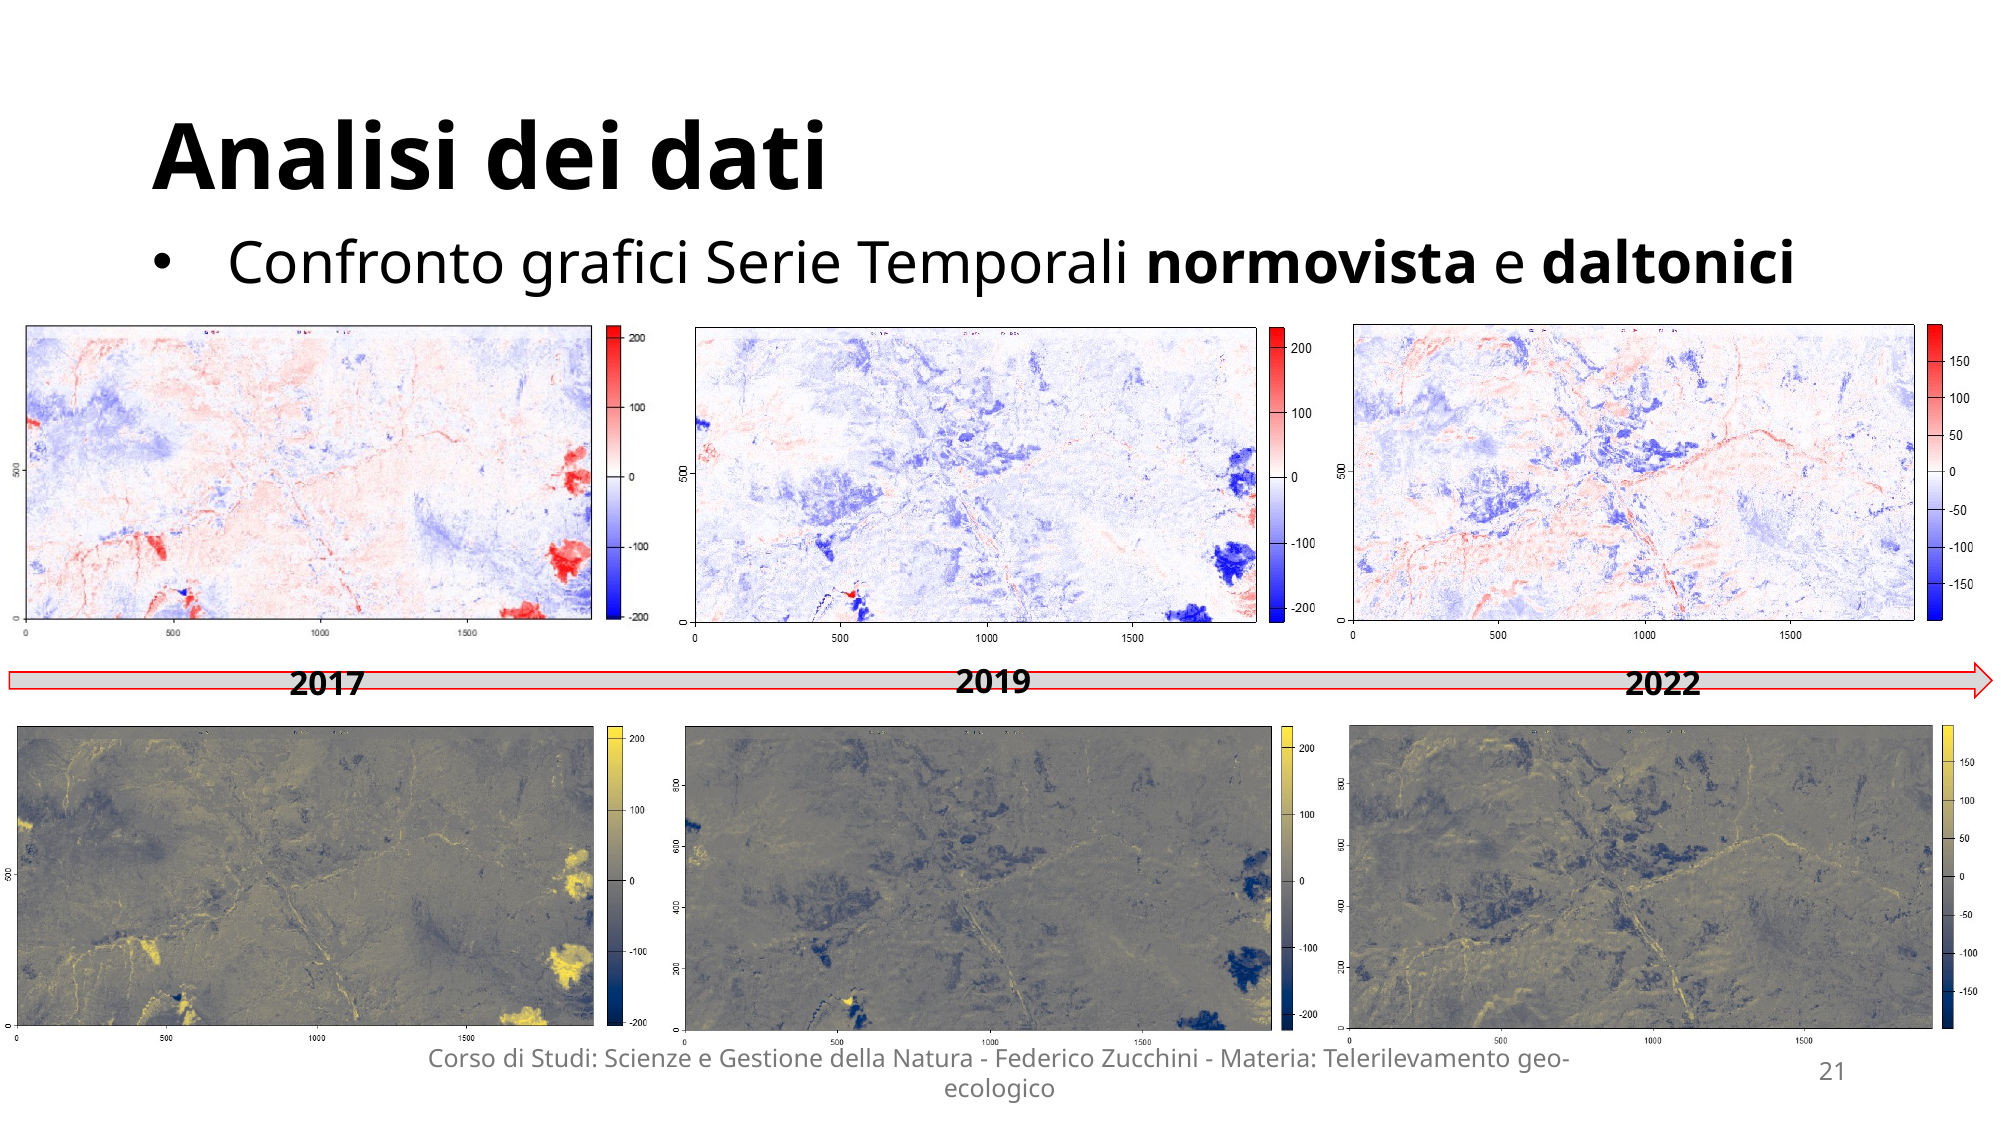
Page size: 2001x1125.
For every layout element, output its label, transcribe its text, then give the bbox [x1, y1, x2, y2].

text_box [668, 322, 1320, 652]
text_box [1333, 321, 1982, 652]
slide_number 21 [1630, 1047, 1863, 1103]
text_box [8, 652, 1993, 712]
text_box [668, 712, 1320, 1048]
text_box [1, 321, 655, 1044]
footer Corso di Studi: Scienze e Gestione della Natura - Federico Zucchini - Materia: Telerilevamento geo-ecologico [369, 1042, 1630, 1103]
title Analisi dei dati [137, 101, 1863, 218]
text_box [1333, 712, 1982, 1047]
text_box Confronto grafici Serie Temporali normovista e daltonici [137, 218, 1863, 303]
